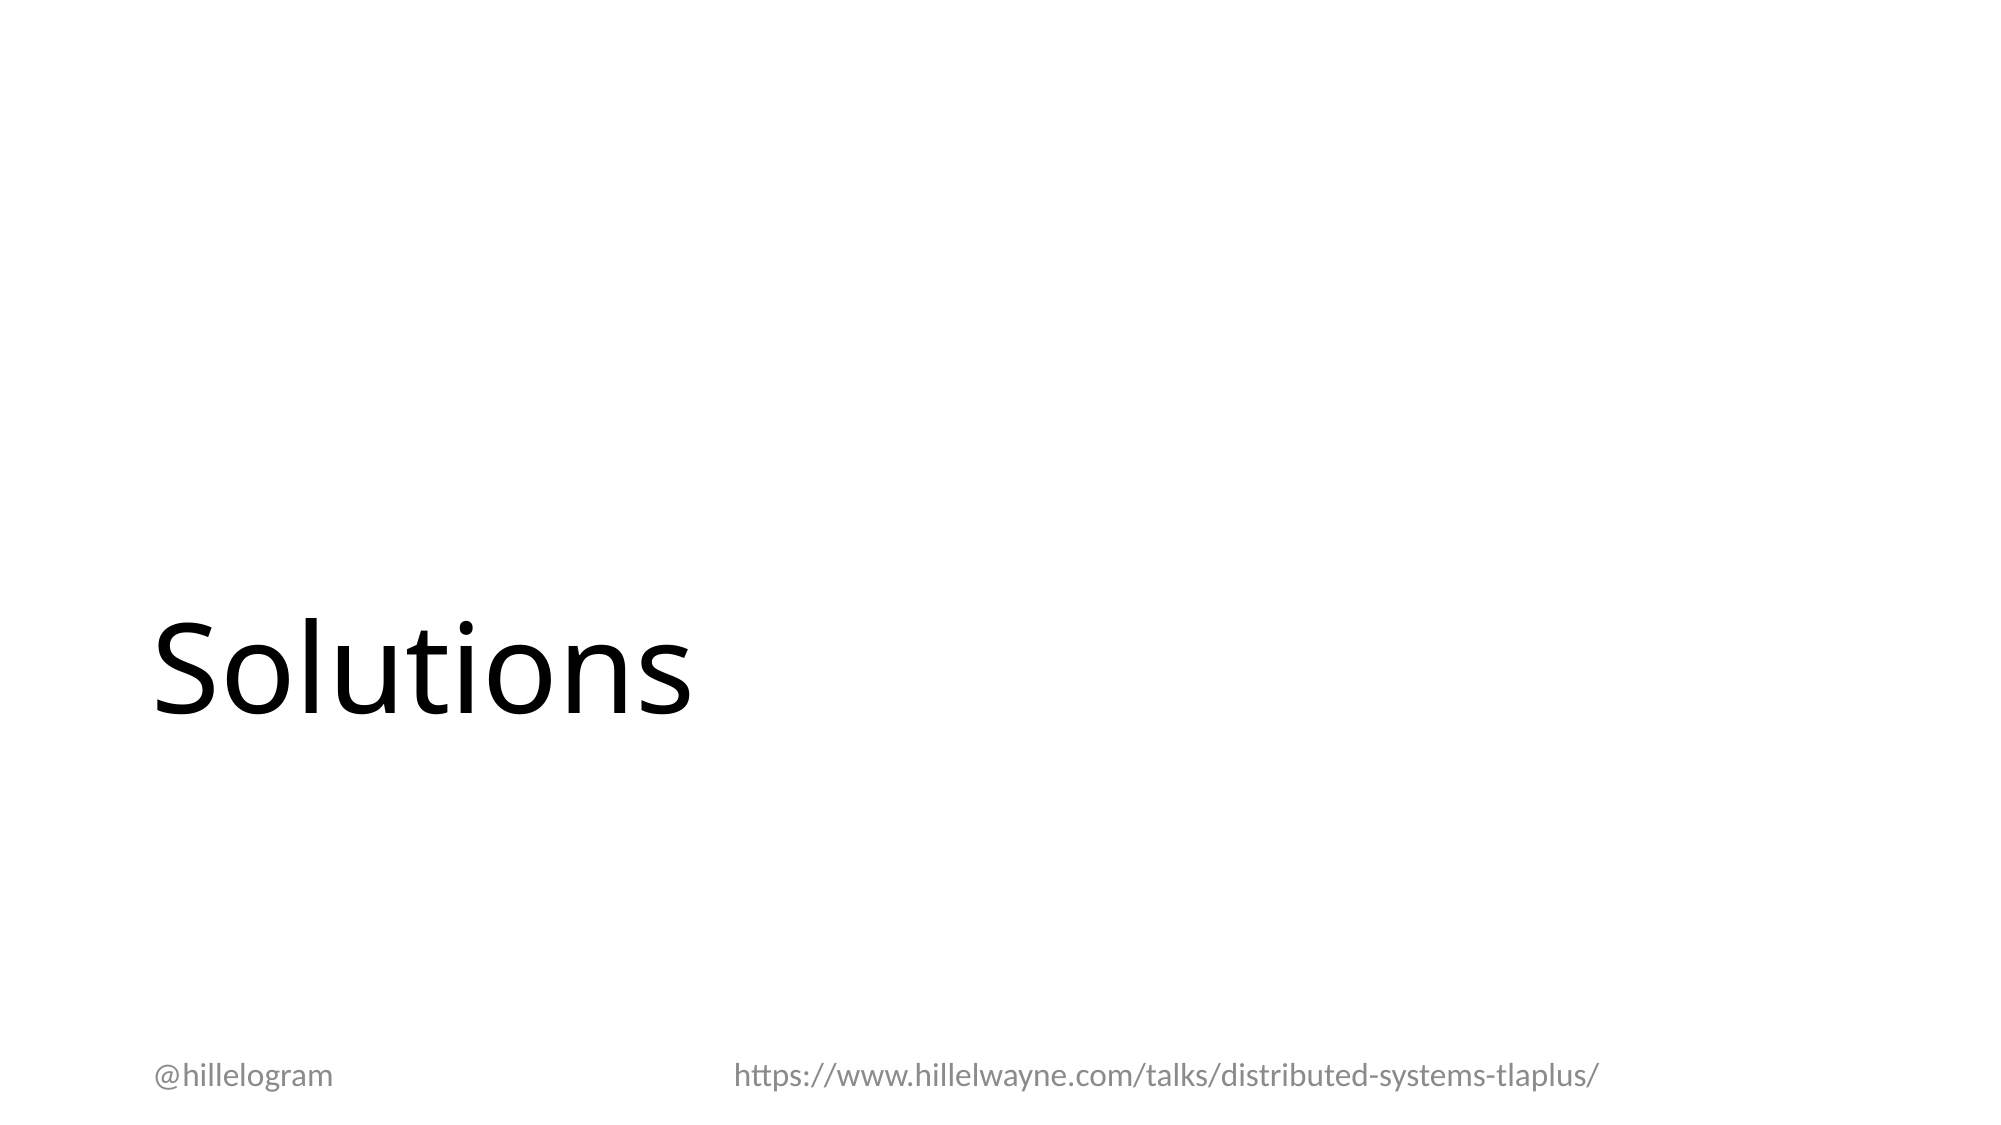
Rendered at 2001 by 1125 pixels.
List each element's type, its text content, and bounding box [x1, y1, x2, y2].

slide_number @hillelogram [137, 1042, 588, 1103]
title Solutions [136, 280, 1862, 749]
footer https://www.hillelwayne.com/talks/distributed-systems-tlaplus/ [662, 1042, 1672, 1103]
